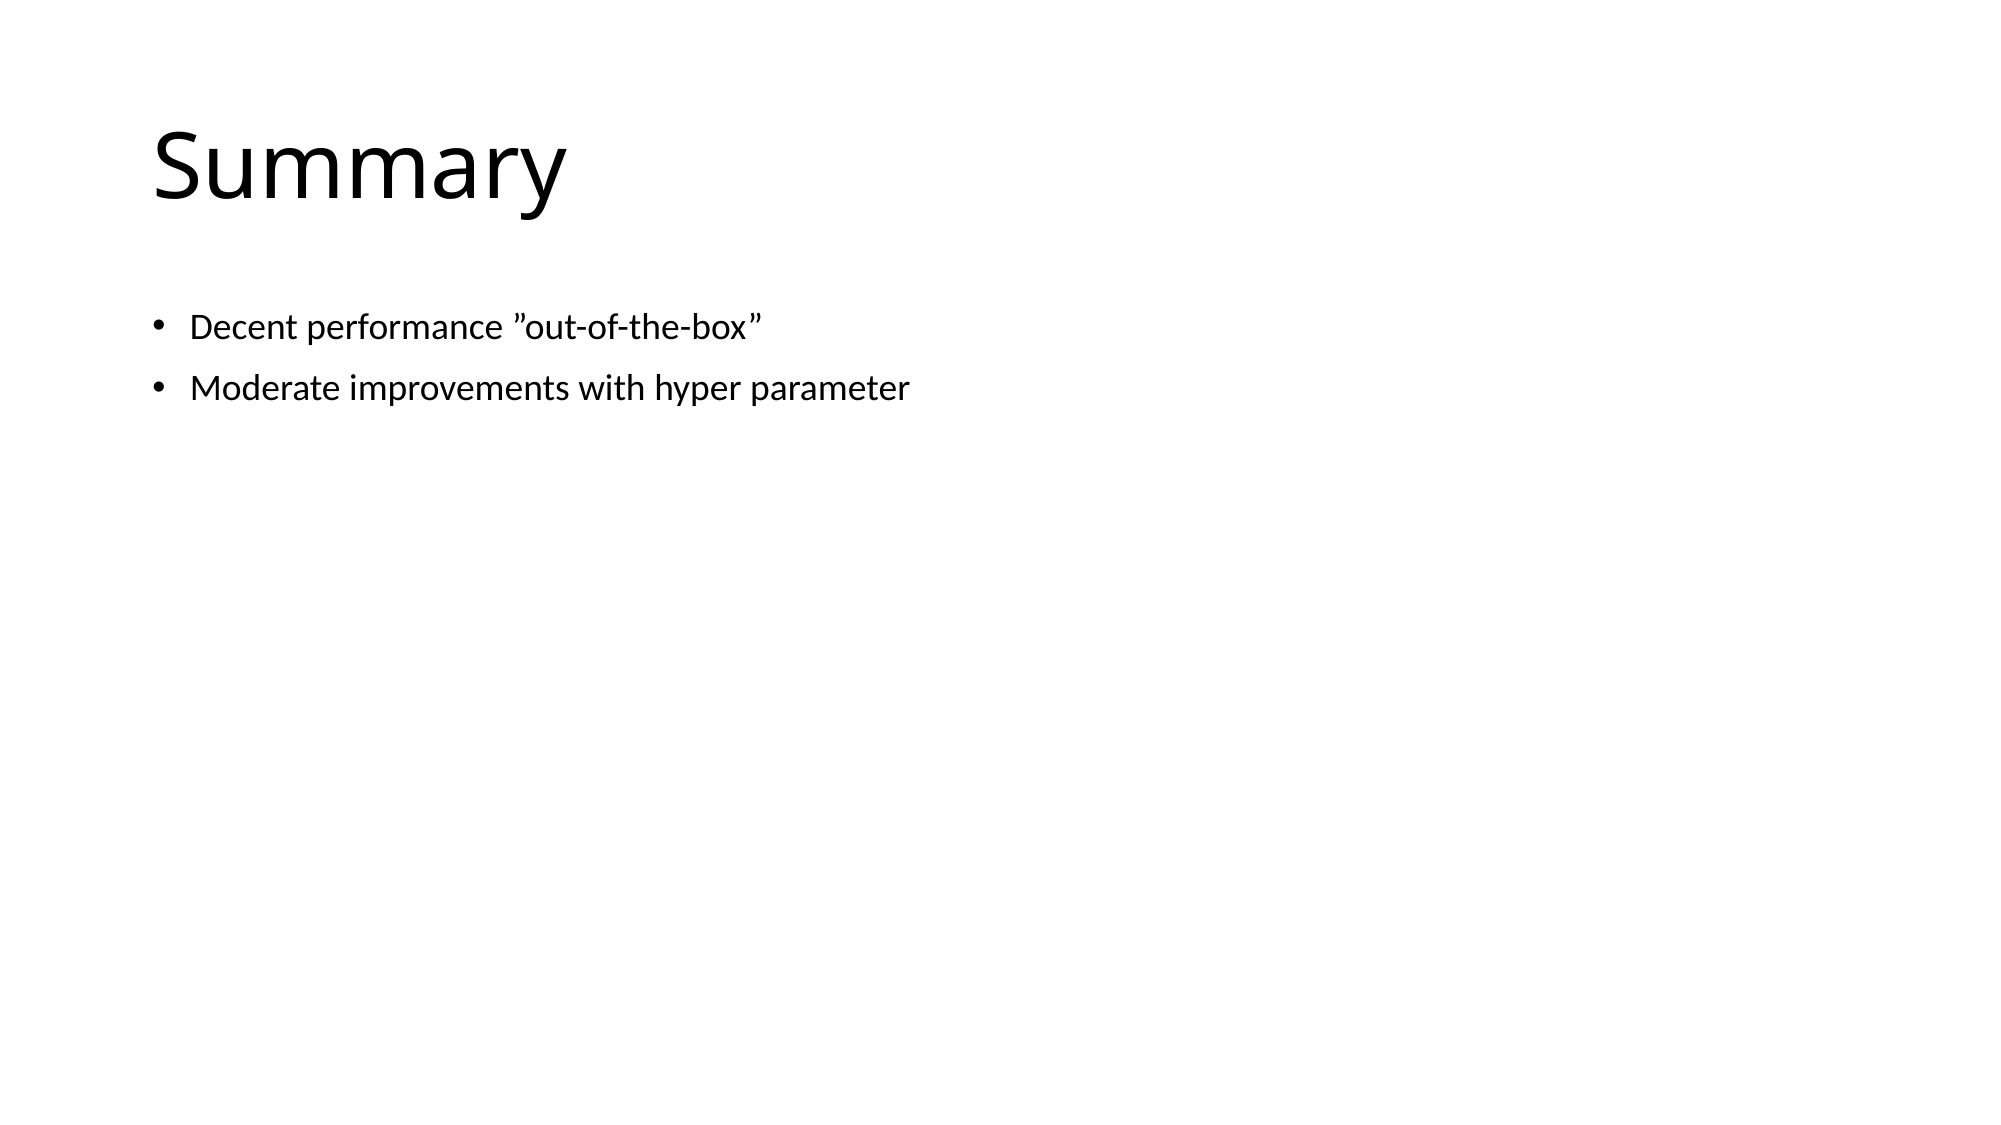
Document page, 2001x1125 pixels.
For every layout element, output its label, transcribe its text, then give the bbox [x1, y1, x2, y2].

list Decent performance ”out-of-the-box” Moderate improvements with hyper parameter [137, 299, 1863, 1014]
title Summary [137, 59, 1863, 278]
